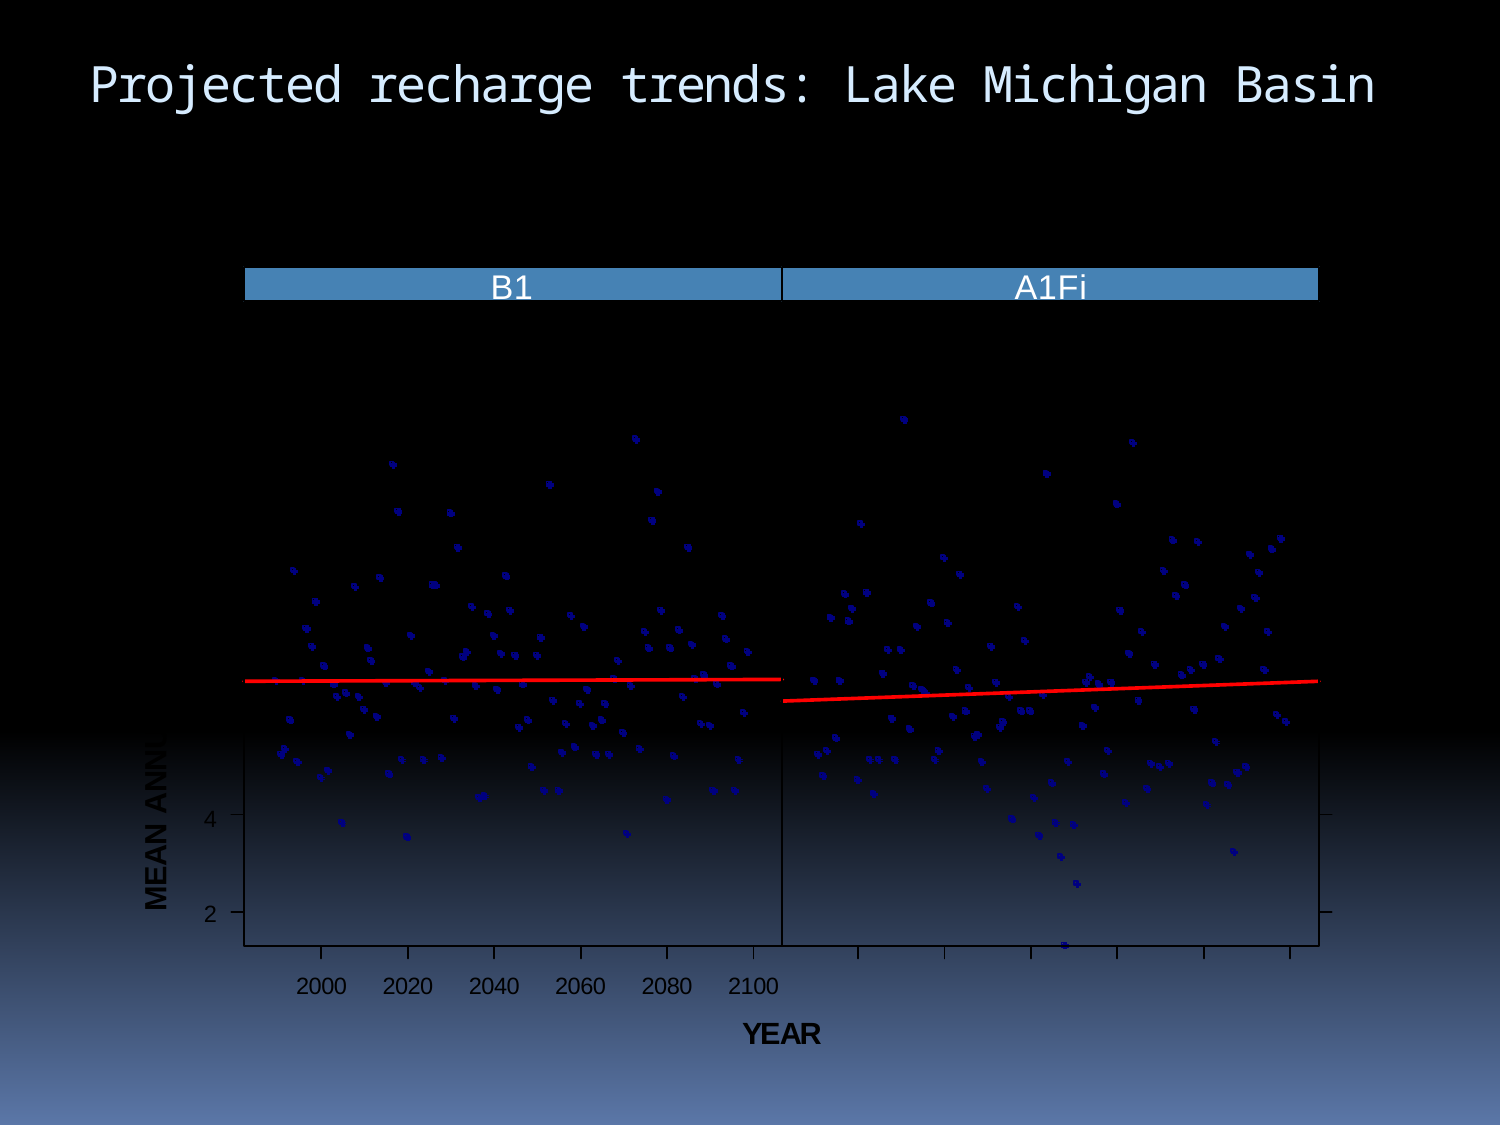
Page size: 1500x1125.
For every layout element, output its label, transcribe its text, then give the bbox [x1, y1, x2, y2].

title Projected recharge trends: Lake Michigan Basin [75, 45, 1425, 138]
picture [111, 137, 1388, 1087]
